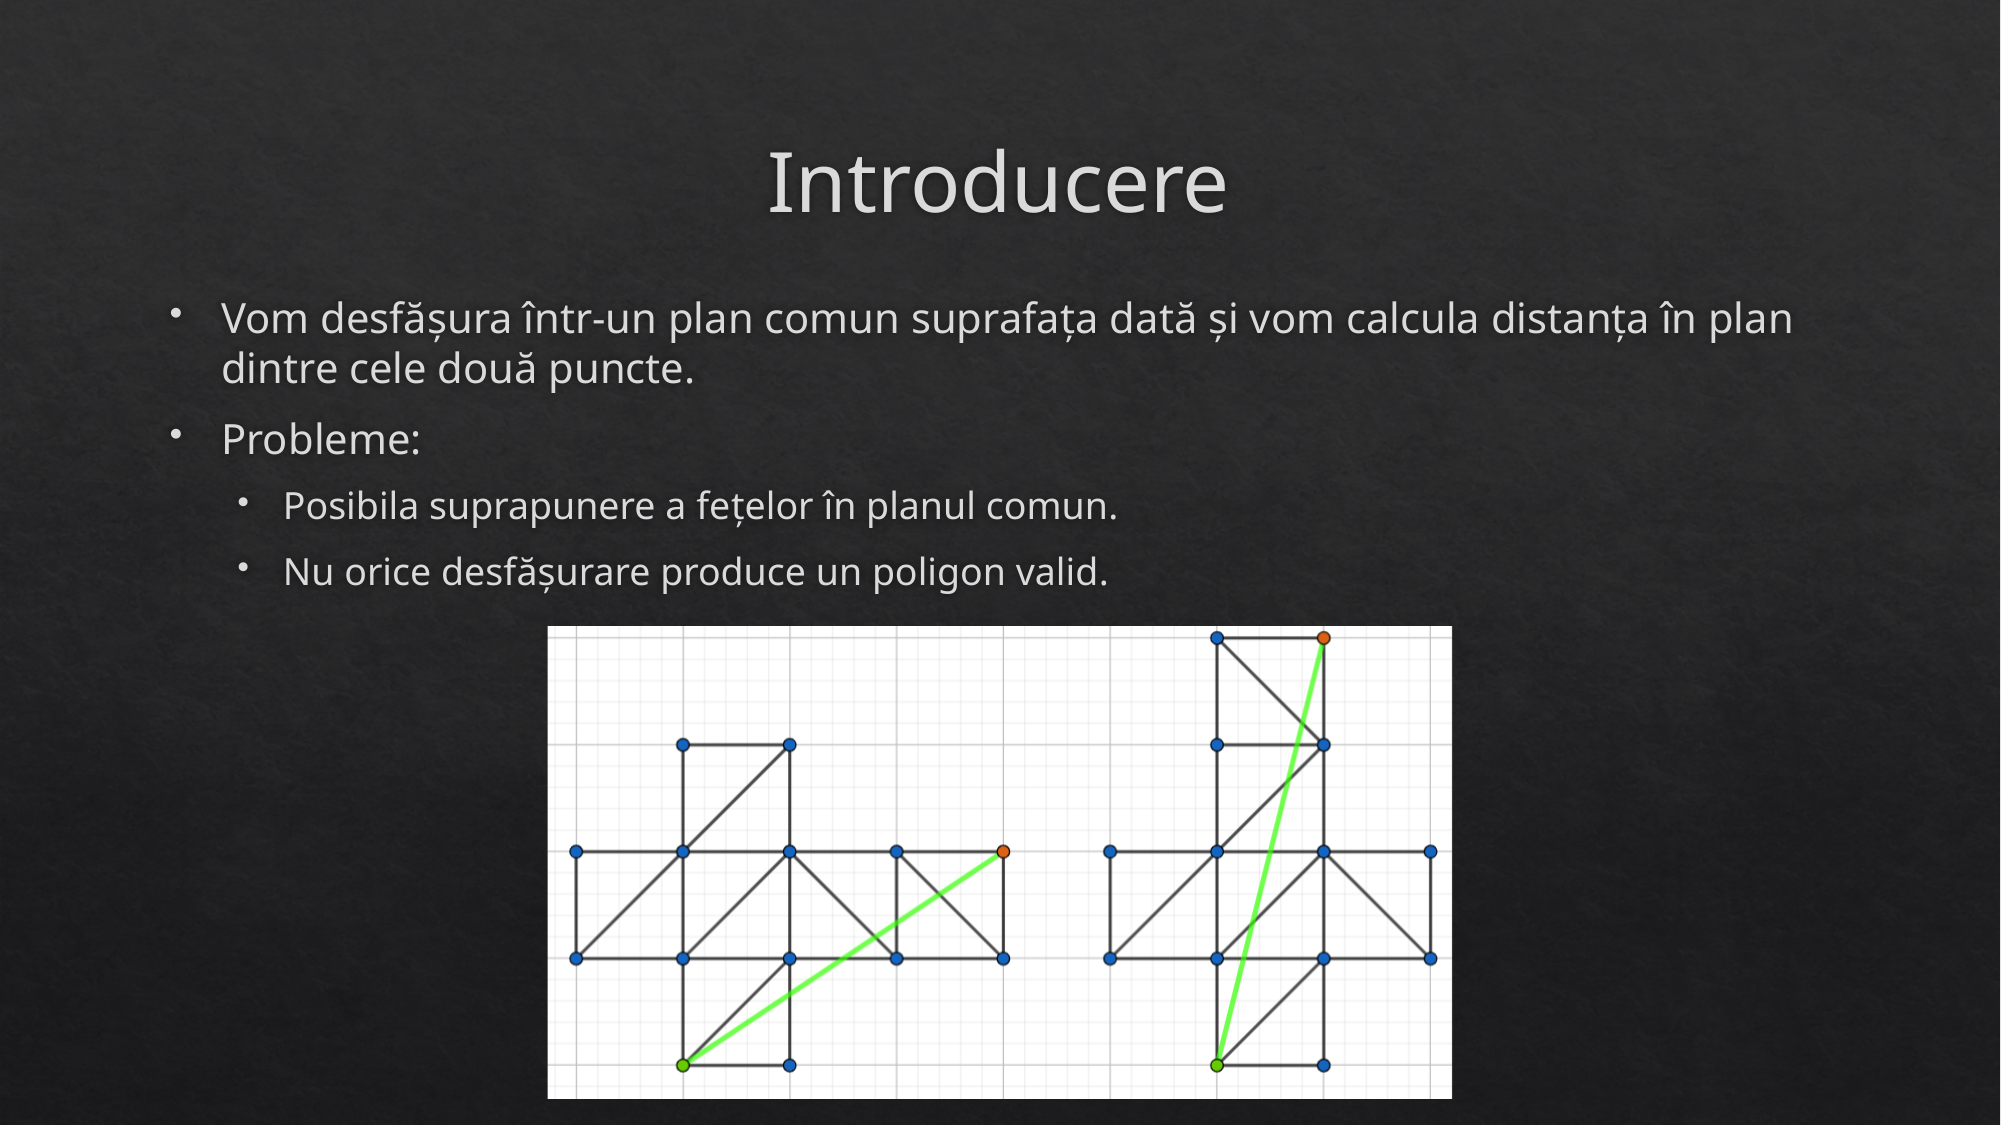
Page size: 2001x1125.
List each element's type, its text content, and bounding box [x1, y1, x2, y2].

title Introducere [149, 99, 1849, 260]
list Vom desfășura într-un plan comun suprafața dată și vom calcula distanța în plan dintre cele două puncte. Probleme: Posibila suprapunere a fețelor în planul comun. Nu orice desfășurare produce un poligon valid. [149, 284, 1849, 950]
picture [547, 625, 1453, 1099]
